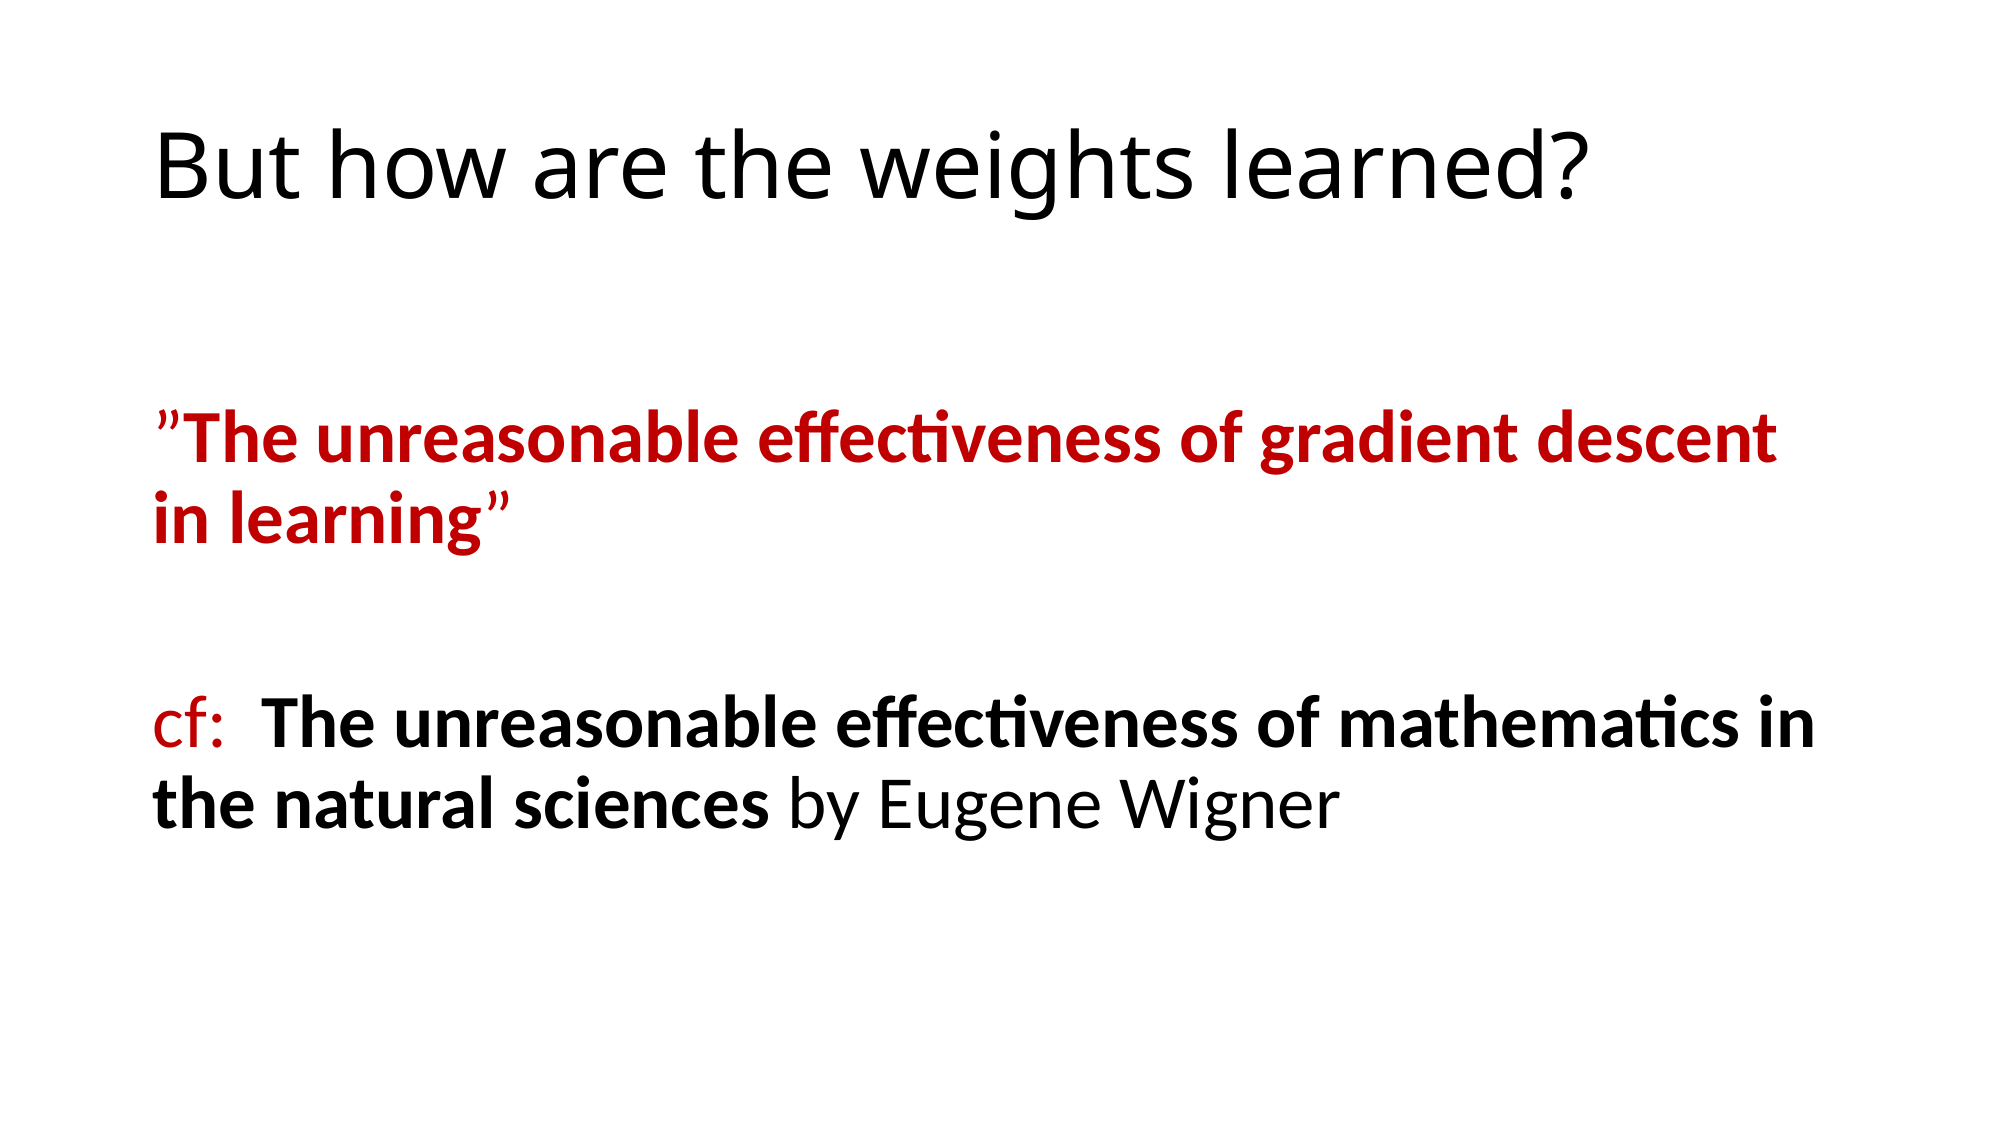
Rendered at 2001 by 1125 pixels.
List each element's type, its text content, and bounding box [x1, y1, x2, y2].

title But how are the weights learned? [137, 59, 1863, 278]
list ”The unreasonable effectiveness of gradient descent in learning” cf: The unreasonable effectiveness of mathematics in the natural sciences by Eugene Wigner [137, 299, 1863, 1014]
